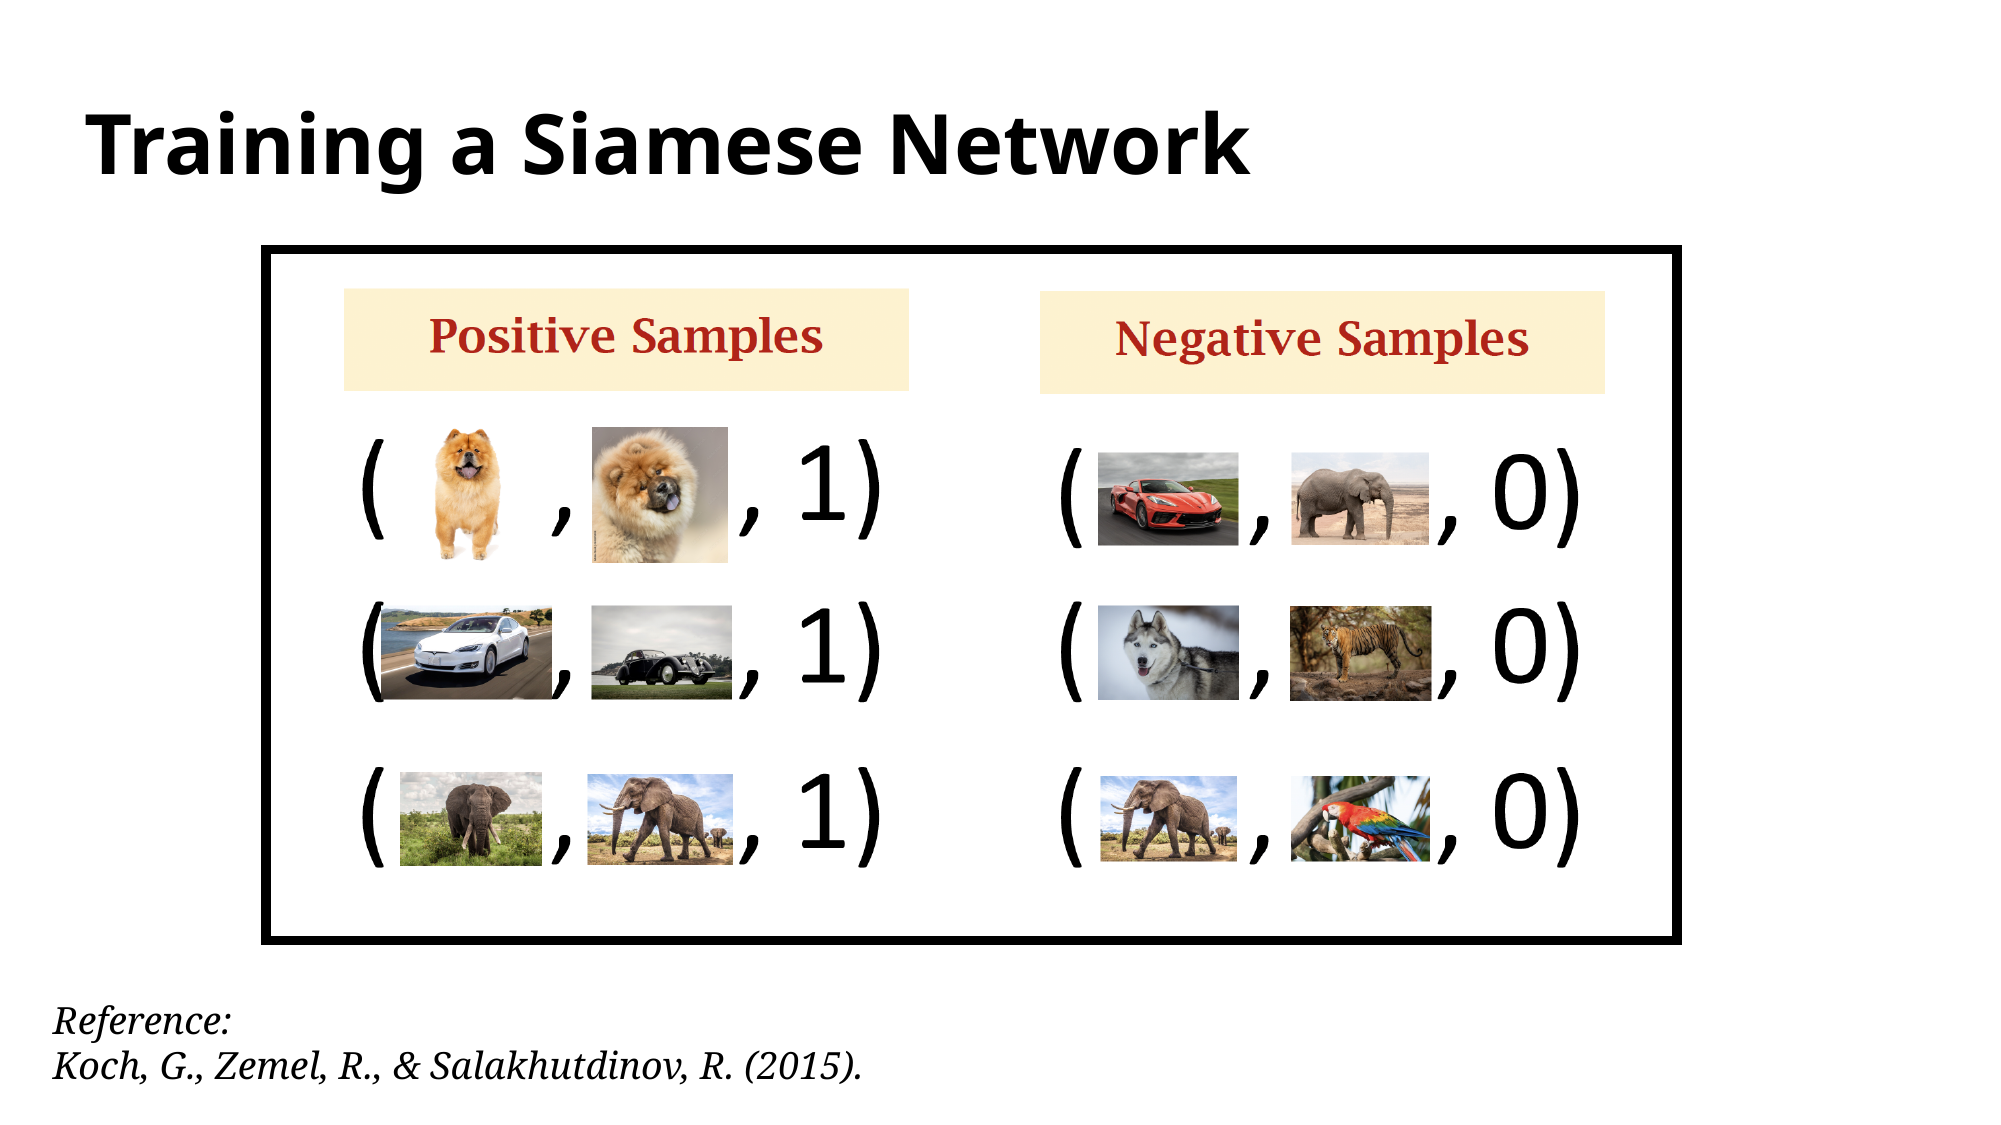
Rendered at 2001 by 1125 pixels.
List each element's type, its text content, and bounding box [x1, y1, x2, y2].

text_box Reference: Koch, G., Zemel, R., & Salakhutdinov, R. (2015). [37, 989, 1417, 1095]
text_box [261, 245, 1682, 945]
title Training a Siamese Network [69, 55, 1968, 201]
picture [333, 259, 1609, 903]
